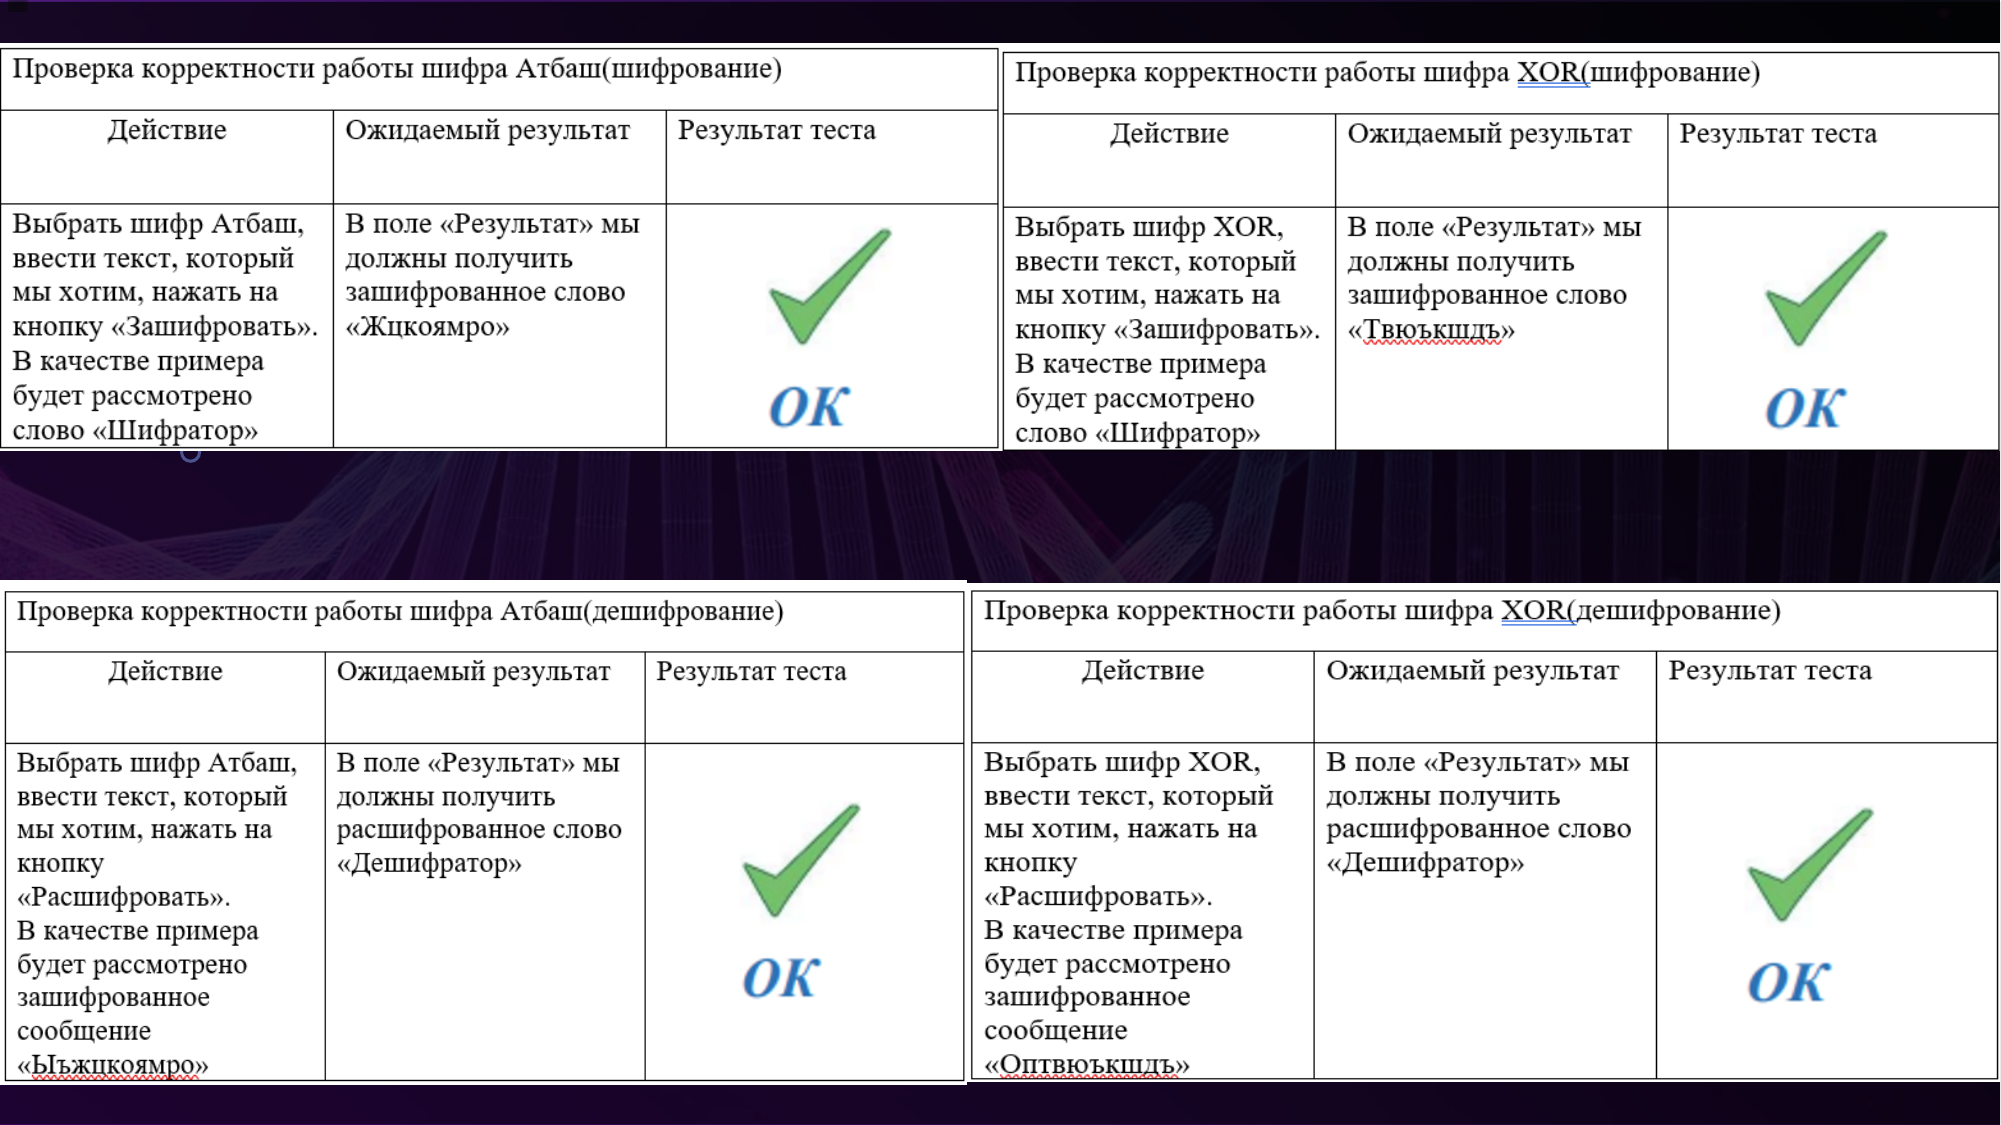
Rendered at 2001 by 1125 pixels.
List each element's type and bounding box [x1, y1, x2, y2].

picture [0, 580, 2000, 1085]
picture [0, 43, 2000, 451]
